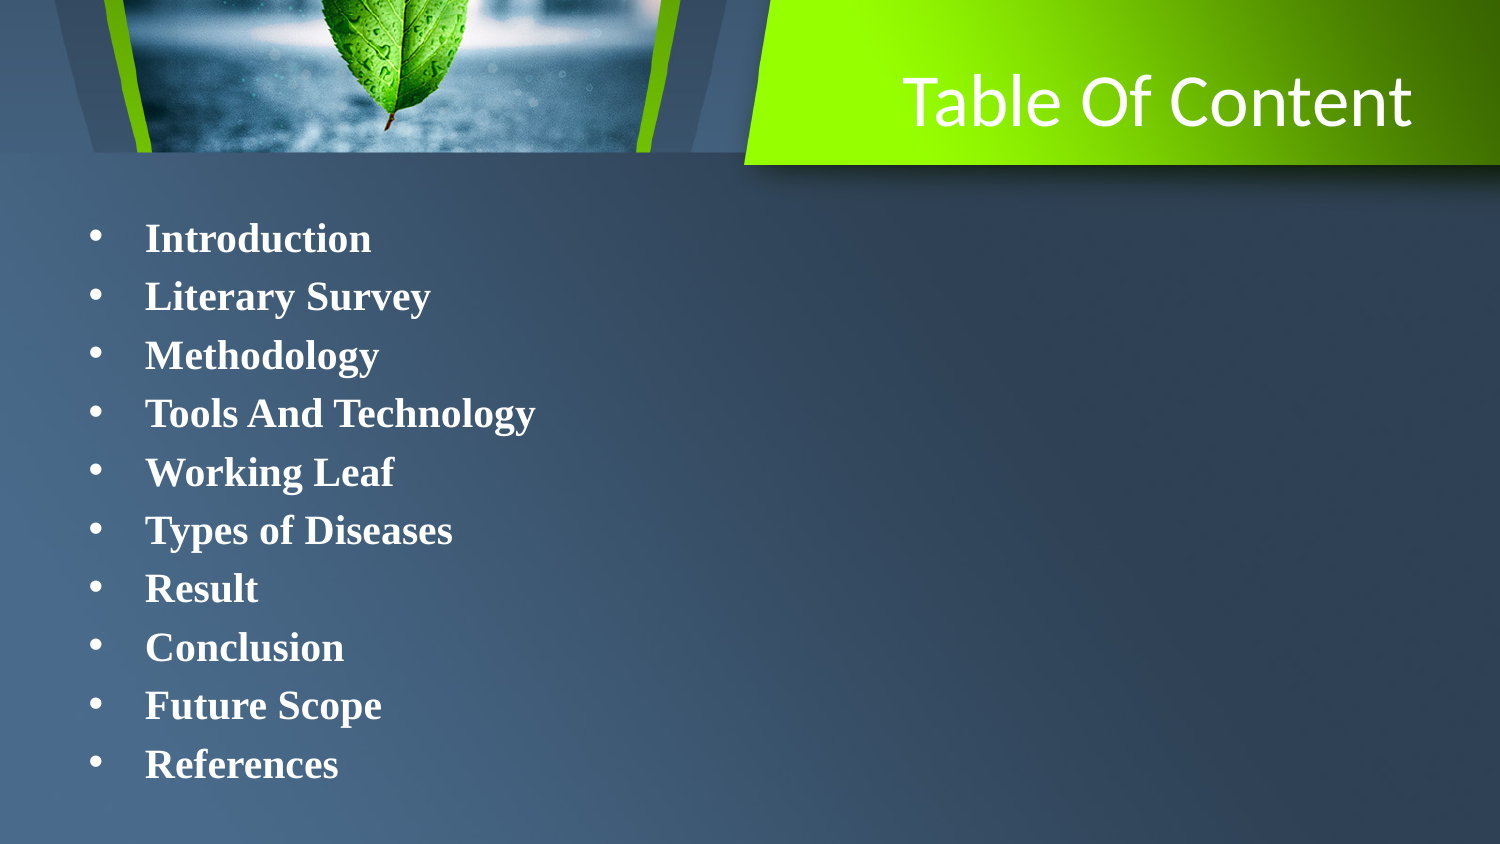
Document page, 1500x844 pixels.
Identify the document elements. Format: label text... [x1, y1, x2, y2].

picture [0, 0, 1500, 844]
title Table Of Content [73, 34, 1429, 160]
list Introduction Literary Survey Methodology Tools And Technology Working Leaf Types of Diseases Result Conclusion Future Scope References [73, 203, 1427, 798]
